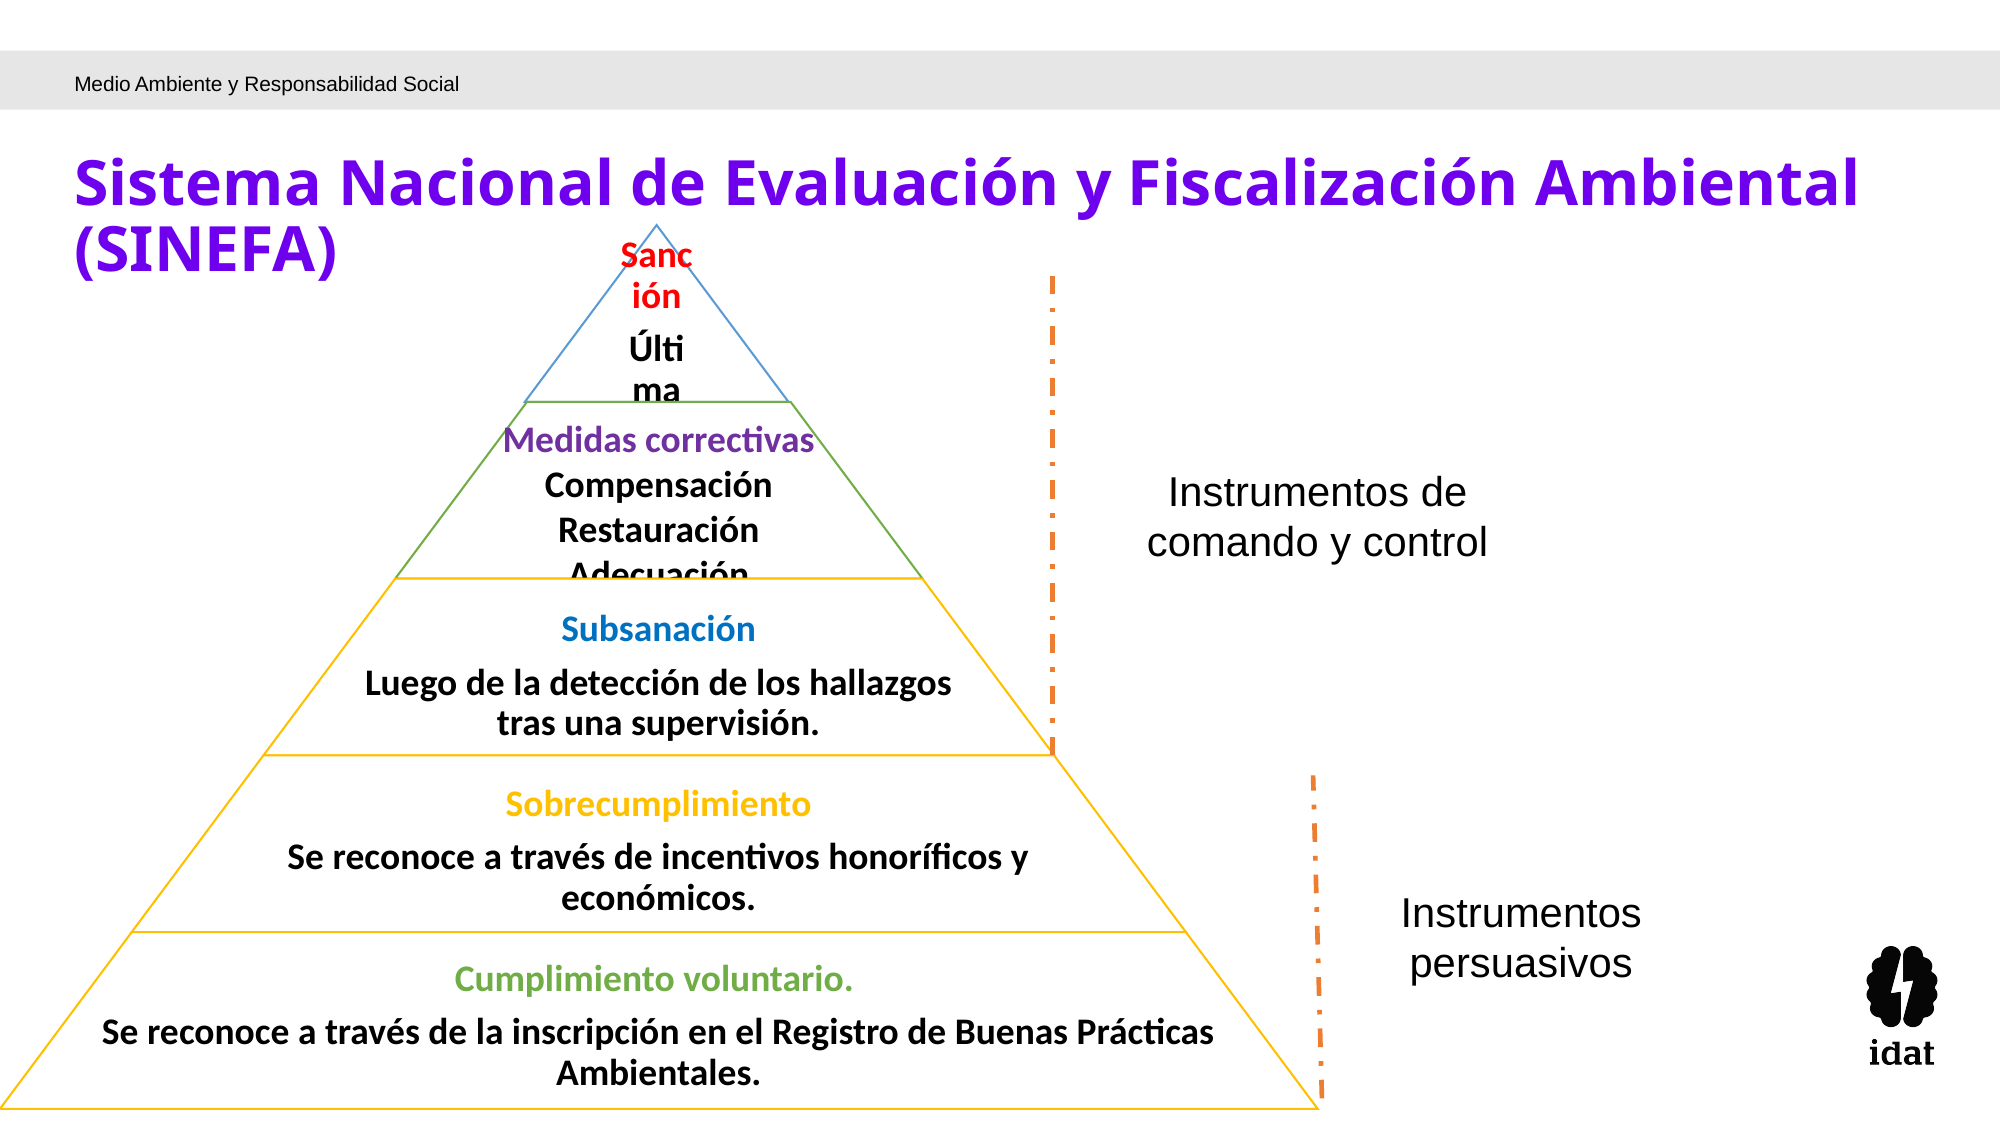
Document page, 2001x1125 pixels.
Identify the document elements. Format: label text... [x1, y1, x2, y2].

list Medio Ambiente y Responsabilidad Social [74, 58, 690, 106]
picture [1866, 946, 1938, 1065]
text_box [1313, 775, 1322, 1099]
text_box Instrumentos de comando y control [1318, 457, 1561, 573]
text_box Instrumentos persuasivos [1346, 878, 1697, 994]
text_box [0, 225, 1318, 1109]
list Sistema Nacional de Evaluación y Fiscalización Ambiental (SINEFA) [74, 153, 1887, 297]
